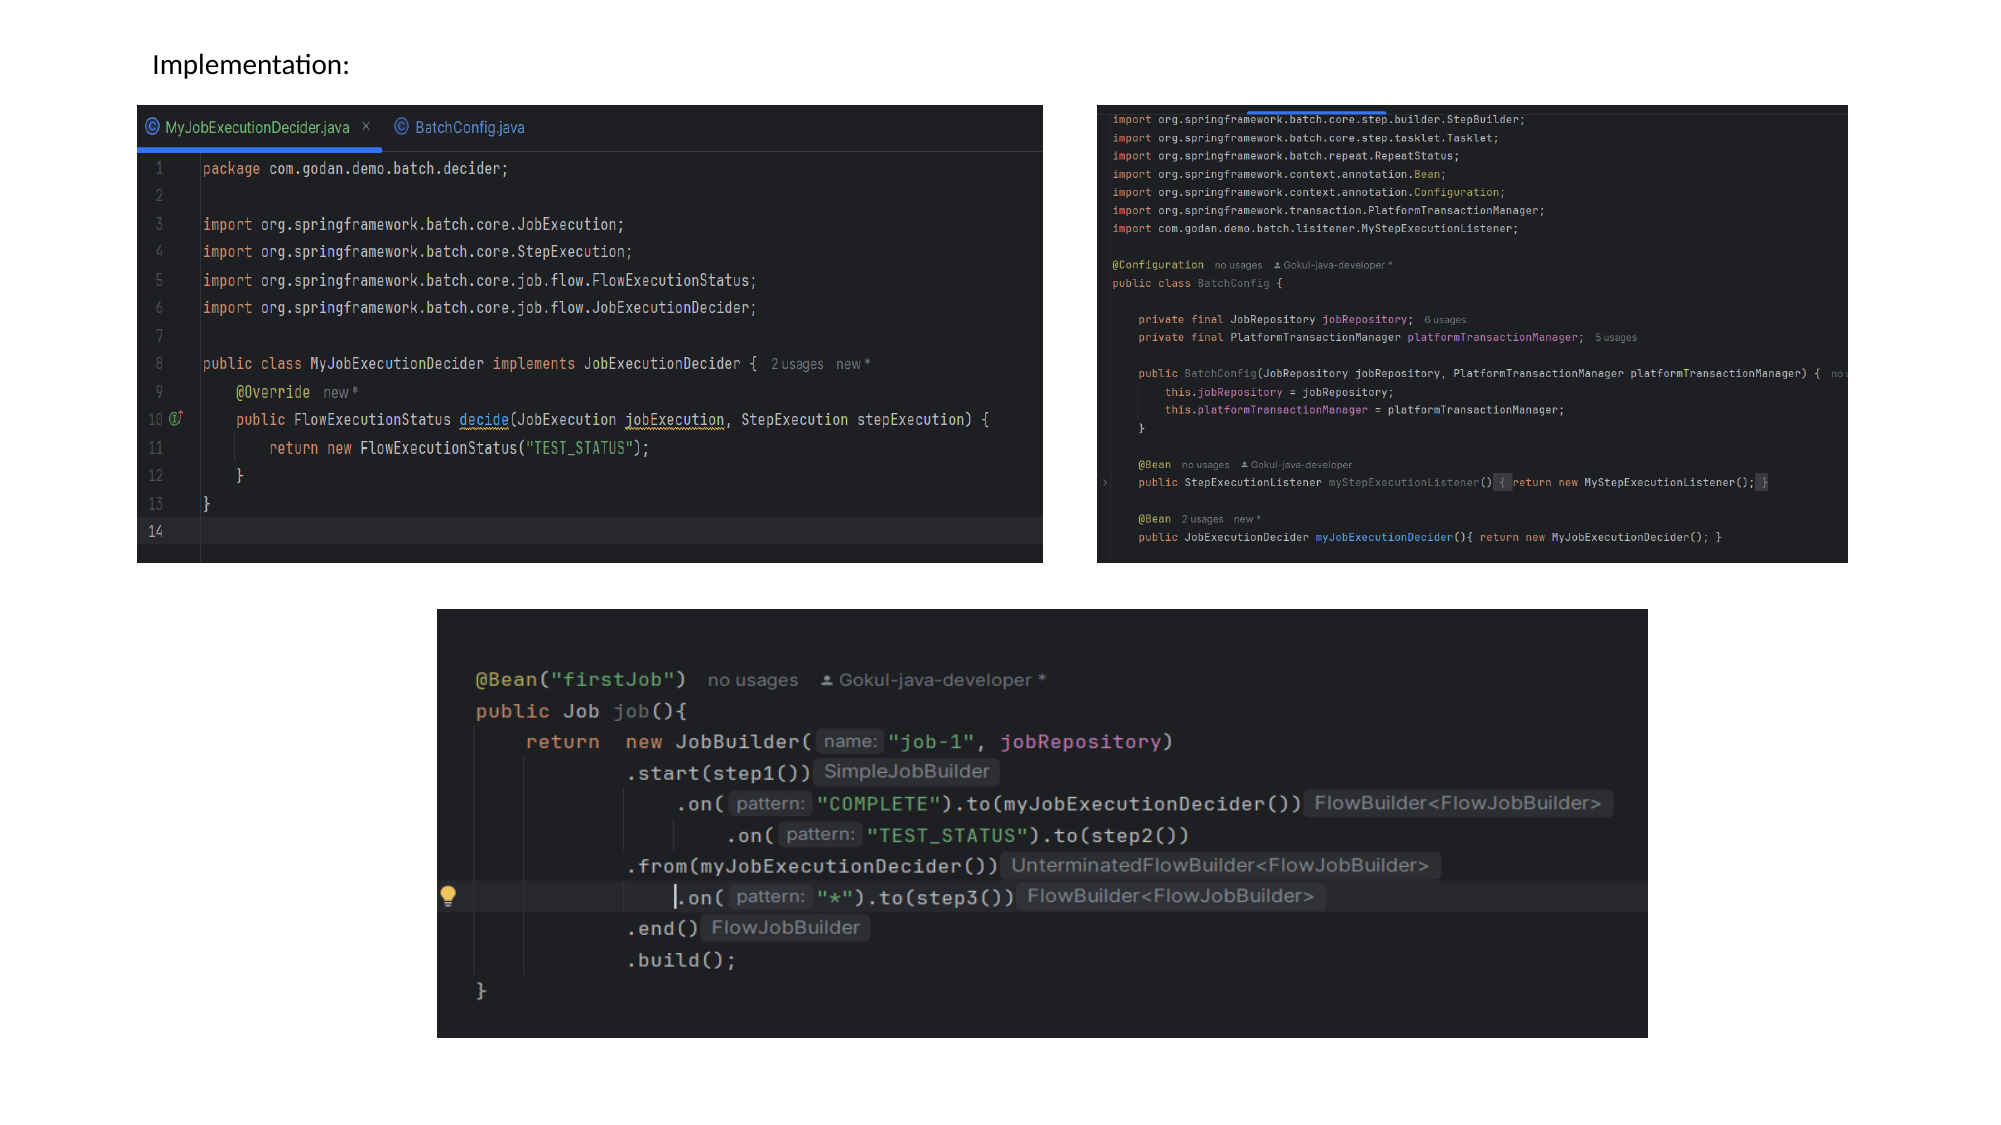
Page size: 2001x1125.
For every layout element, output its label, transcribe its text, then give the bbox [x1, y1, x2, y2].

list Implementation: [137, 41, 1863, 1014]
picture [1097, 105, 1848, 563]
picture [137, 105, 1043, 563]
picture [437, 609, 1648, 1038]
